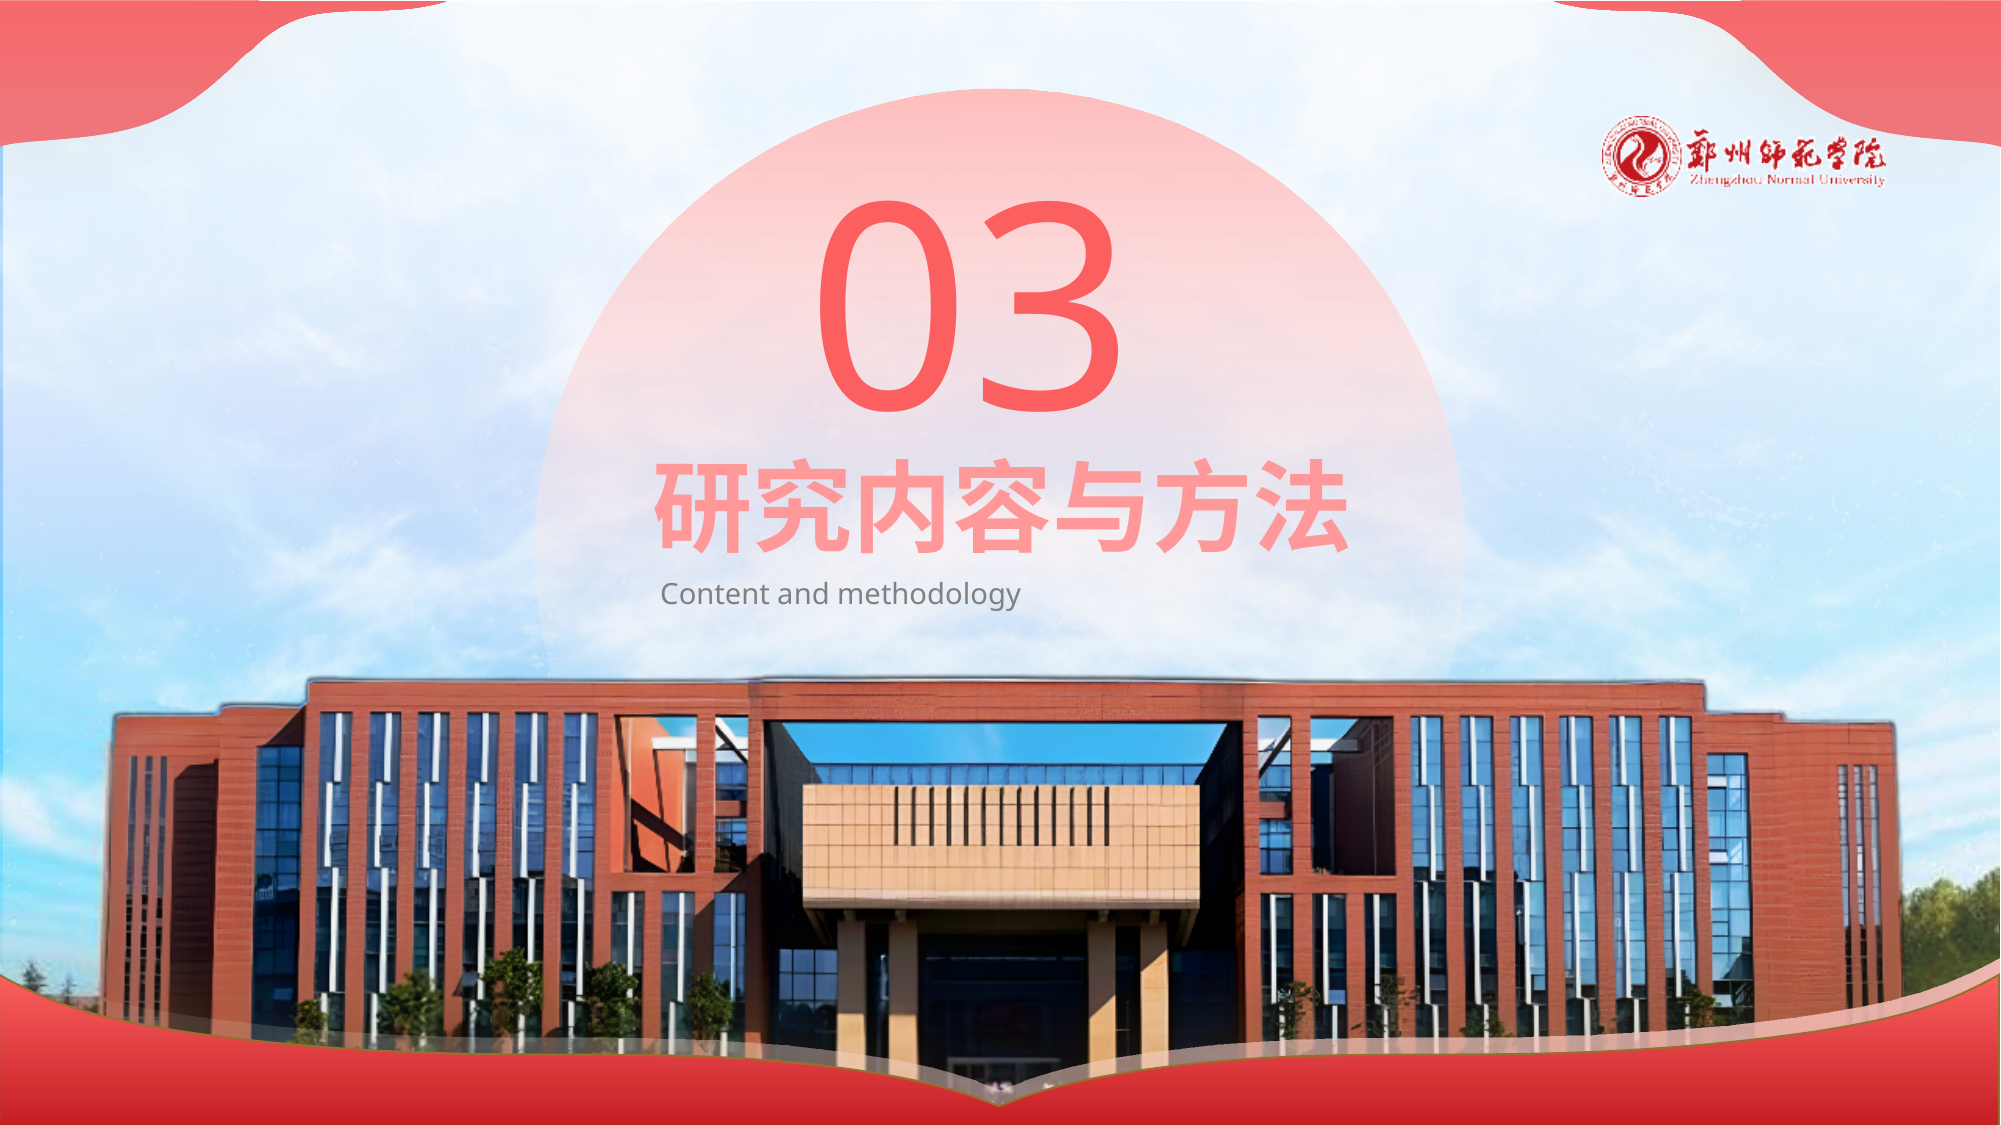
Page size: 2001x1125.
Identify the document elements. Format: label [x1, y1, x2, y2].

picture [0, 0, 2000, 957]
text_box [0, 957, 2000, 1125]
